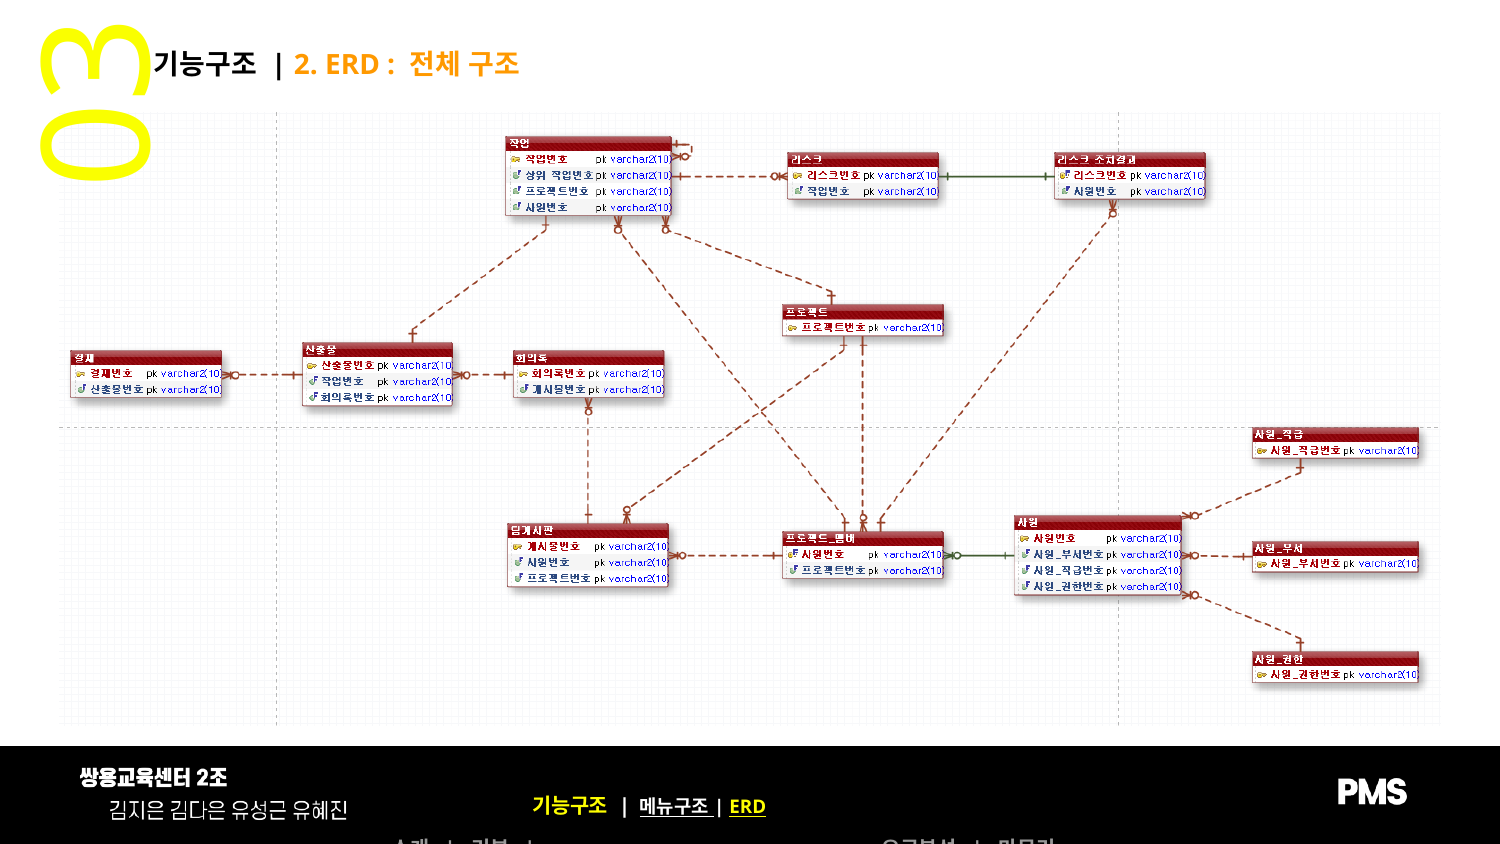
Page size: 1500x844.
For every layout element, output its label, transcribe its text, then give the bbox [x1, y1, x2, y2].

text_box 03 [0, 0, 195, 204]
text_box 기능구조 | 2. ERD : 전체 구조 [138, 31, 650, 92]
picture [0, 746, 1500, 844]
picture [59, 112, 1441, 726]
